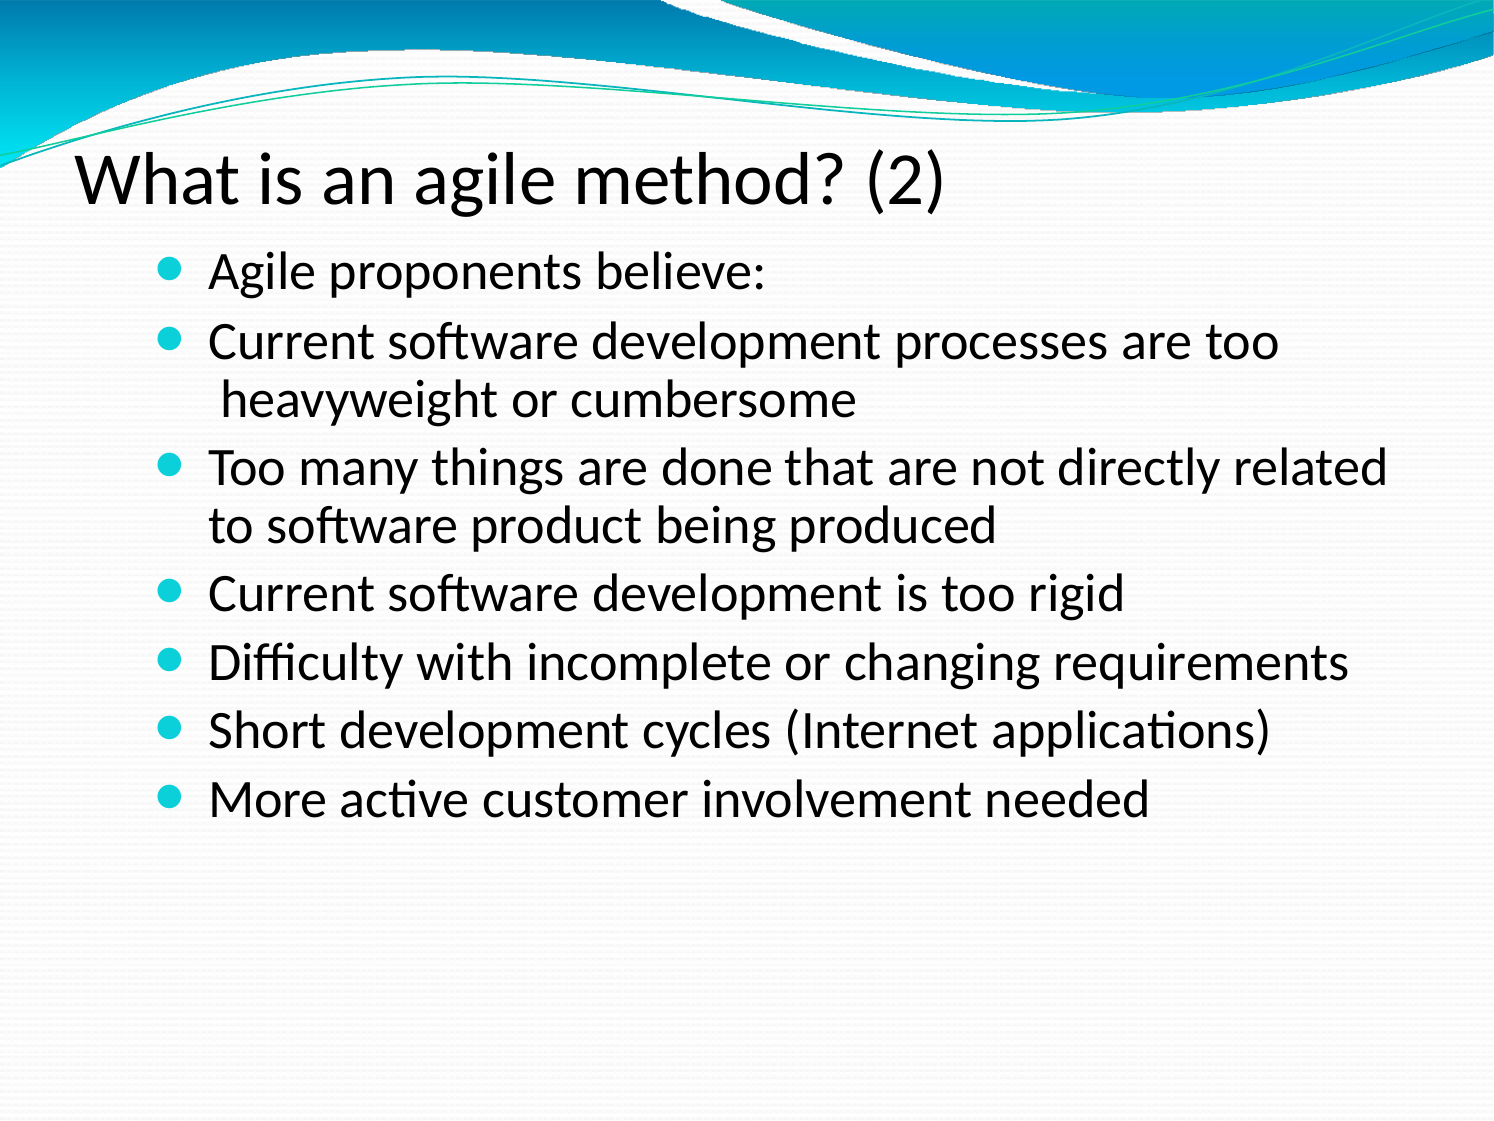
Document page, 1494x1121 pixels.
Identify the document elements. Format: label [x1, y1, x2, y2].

text_box [0, 0, 1494, 1121]
